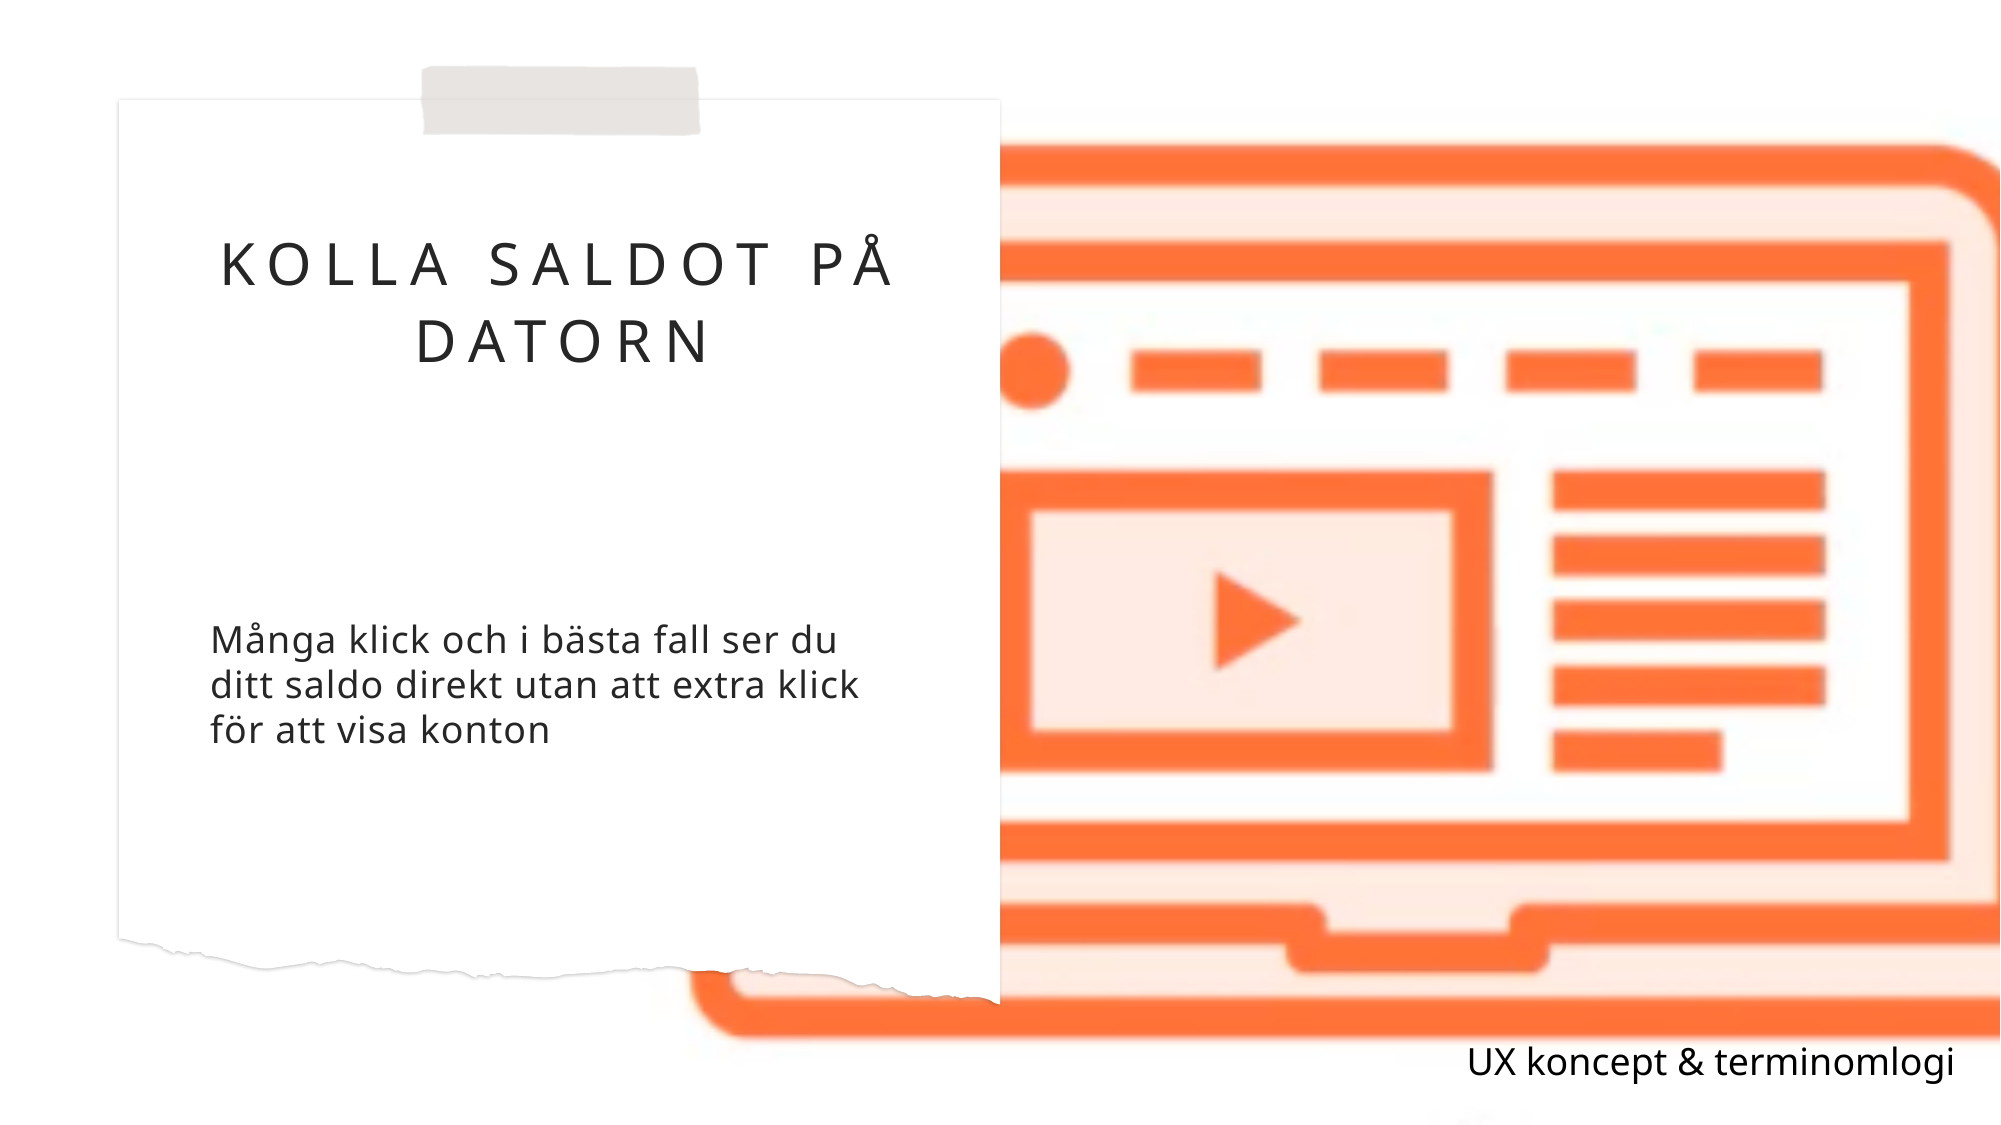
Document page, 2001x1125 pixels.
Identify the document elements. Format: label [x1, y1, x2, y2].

list [0, 0, 2000, 1125]
